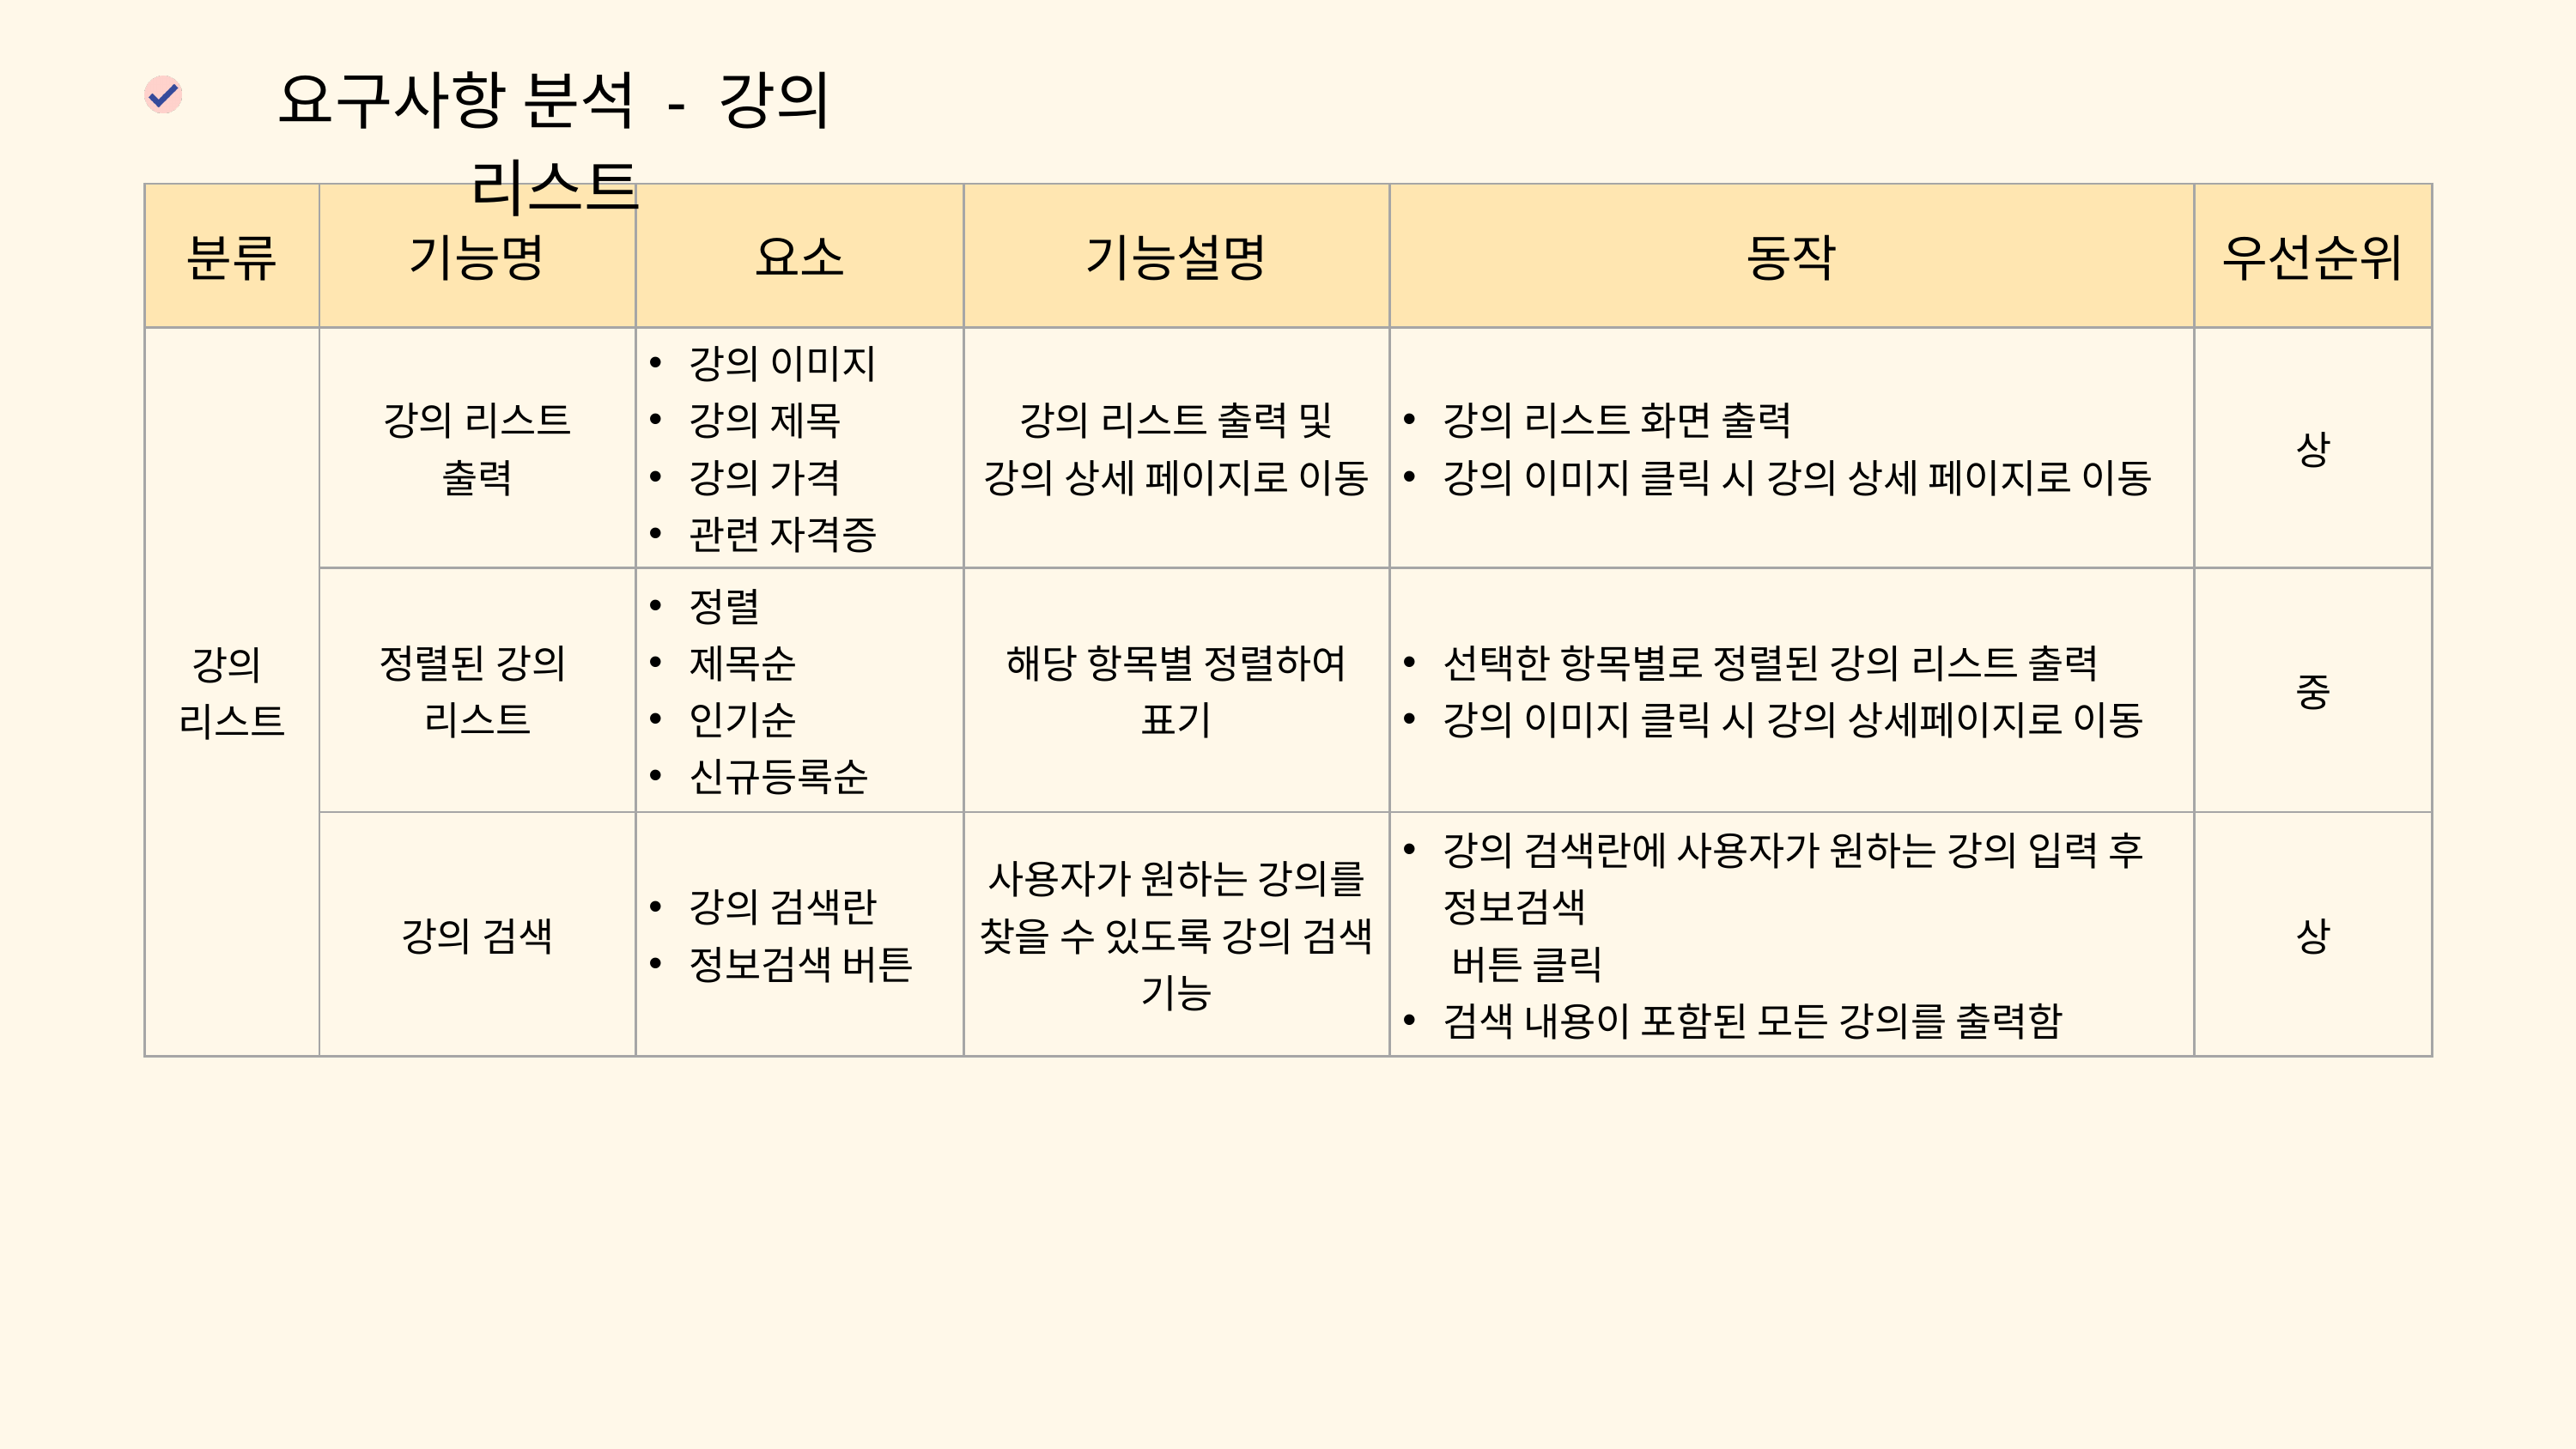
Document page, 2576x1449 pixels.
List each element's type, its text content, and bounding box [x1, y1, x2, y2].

table_cell 선택한 항목별로 정렬된 강의 리스트 출력 강의 이미지 클릭 시 강의 상세페이지로 이동 [1391, 569, 2193, 811]
table_cell 중 [2196, 569, 2431, 811]
table_header 우선순위 [2196, 185, 2431, 326]
table_cell 강의 리스트 화면 출력 강의 이미지 클릭 시 강의 상세 페이지로 이동 [1391, 329, 2193, 567]
table_header 기능명 [320, 224, 635, 326]
picture [144, 76, 182, 113]
table_cell 강의 리스트 [146, 329, 319, 1055]
table_cell 강의 이미지 강의 제목 강의 가격 관련 자격증 [637, 329, 963, 567]
table_header 요소 [637, 185, 963, 326]
table_header 분류 [146, 185, 319, 326]
table_header 기능설명 [965, 185, 1388, 326]
table_header 동작 [1391, 185, 2193, 326]
table_cell 강의 리스트 출력 및 강의 상세 페이지로 이동 [965, 329, 1388, 567]
table_cell 정렬 제목순 인기순 신규등록순 [637, 569, 963, 811]
table_cell 정렬된 강의 리스트 [320, 569, 635, 811]
table_cell 강의 리스트 출력 [320, 329, 635, 567]
table_cell 해당 항목별 정렬하여 표기 [965, 569, 1388, 811]
table_cell 강의 검색란 정보검색 버튼 [637, 813, 963, 1055]
table_cell 사용자가 원하는 강의를 찾을 수 있도록 강의 검색 기능 [965, 813, 1388, 1055]
table_cell 강의 검색 [320, 813, 635, 1055]
text_box 요구사항 분석 - 강의 리스트 [187, 48, 923, 224]
table_cell 상 [2196, 813, 2431, 1055]
table_cell 강의 검색란에 사용자가 원하는 강의 입력 후 정보검색 버튼 클릭 검색 내용이 포함된 모든 강의를 출력함 [1391, 813, 2193, 1055]
table_cell 상 [2196, 329, 2431, 567]
